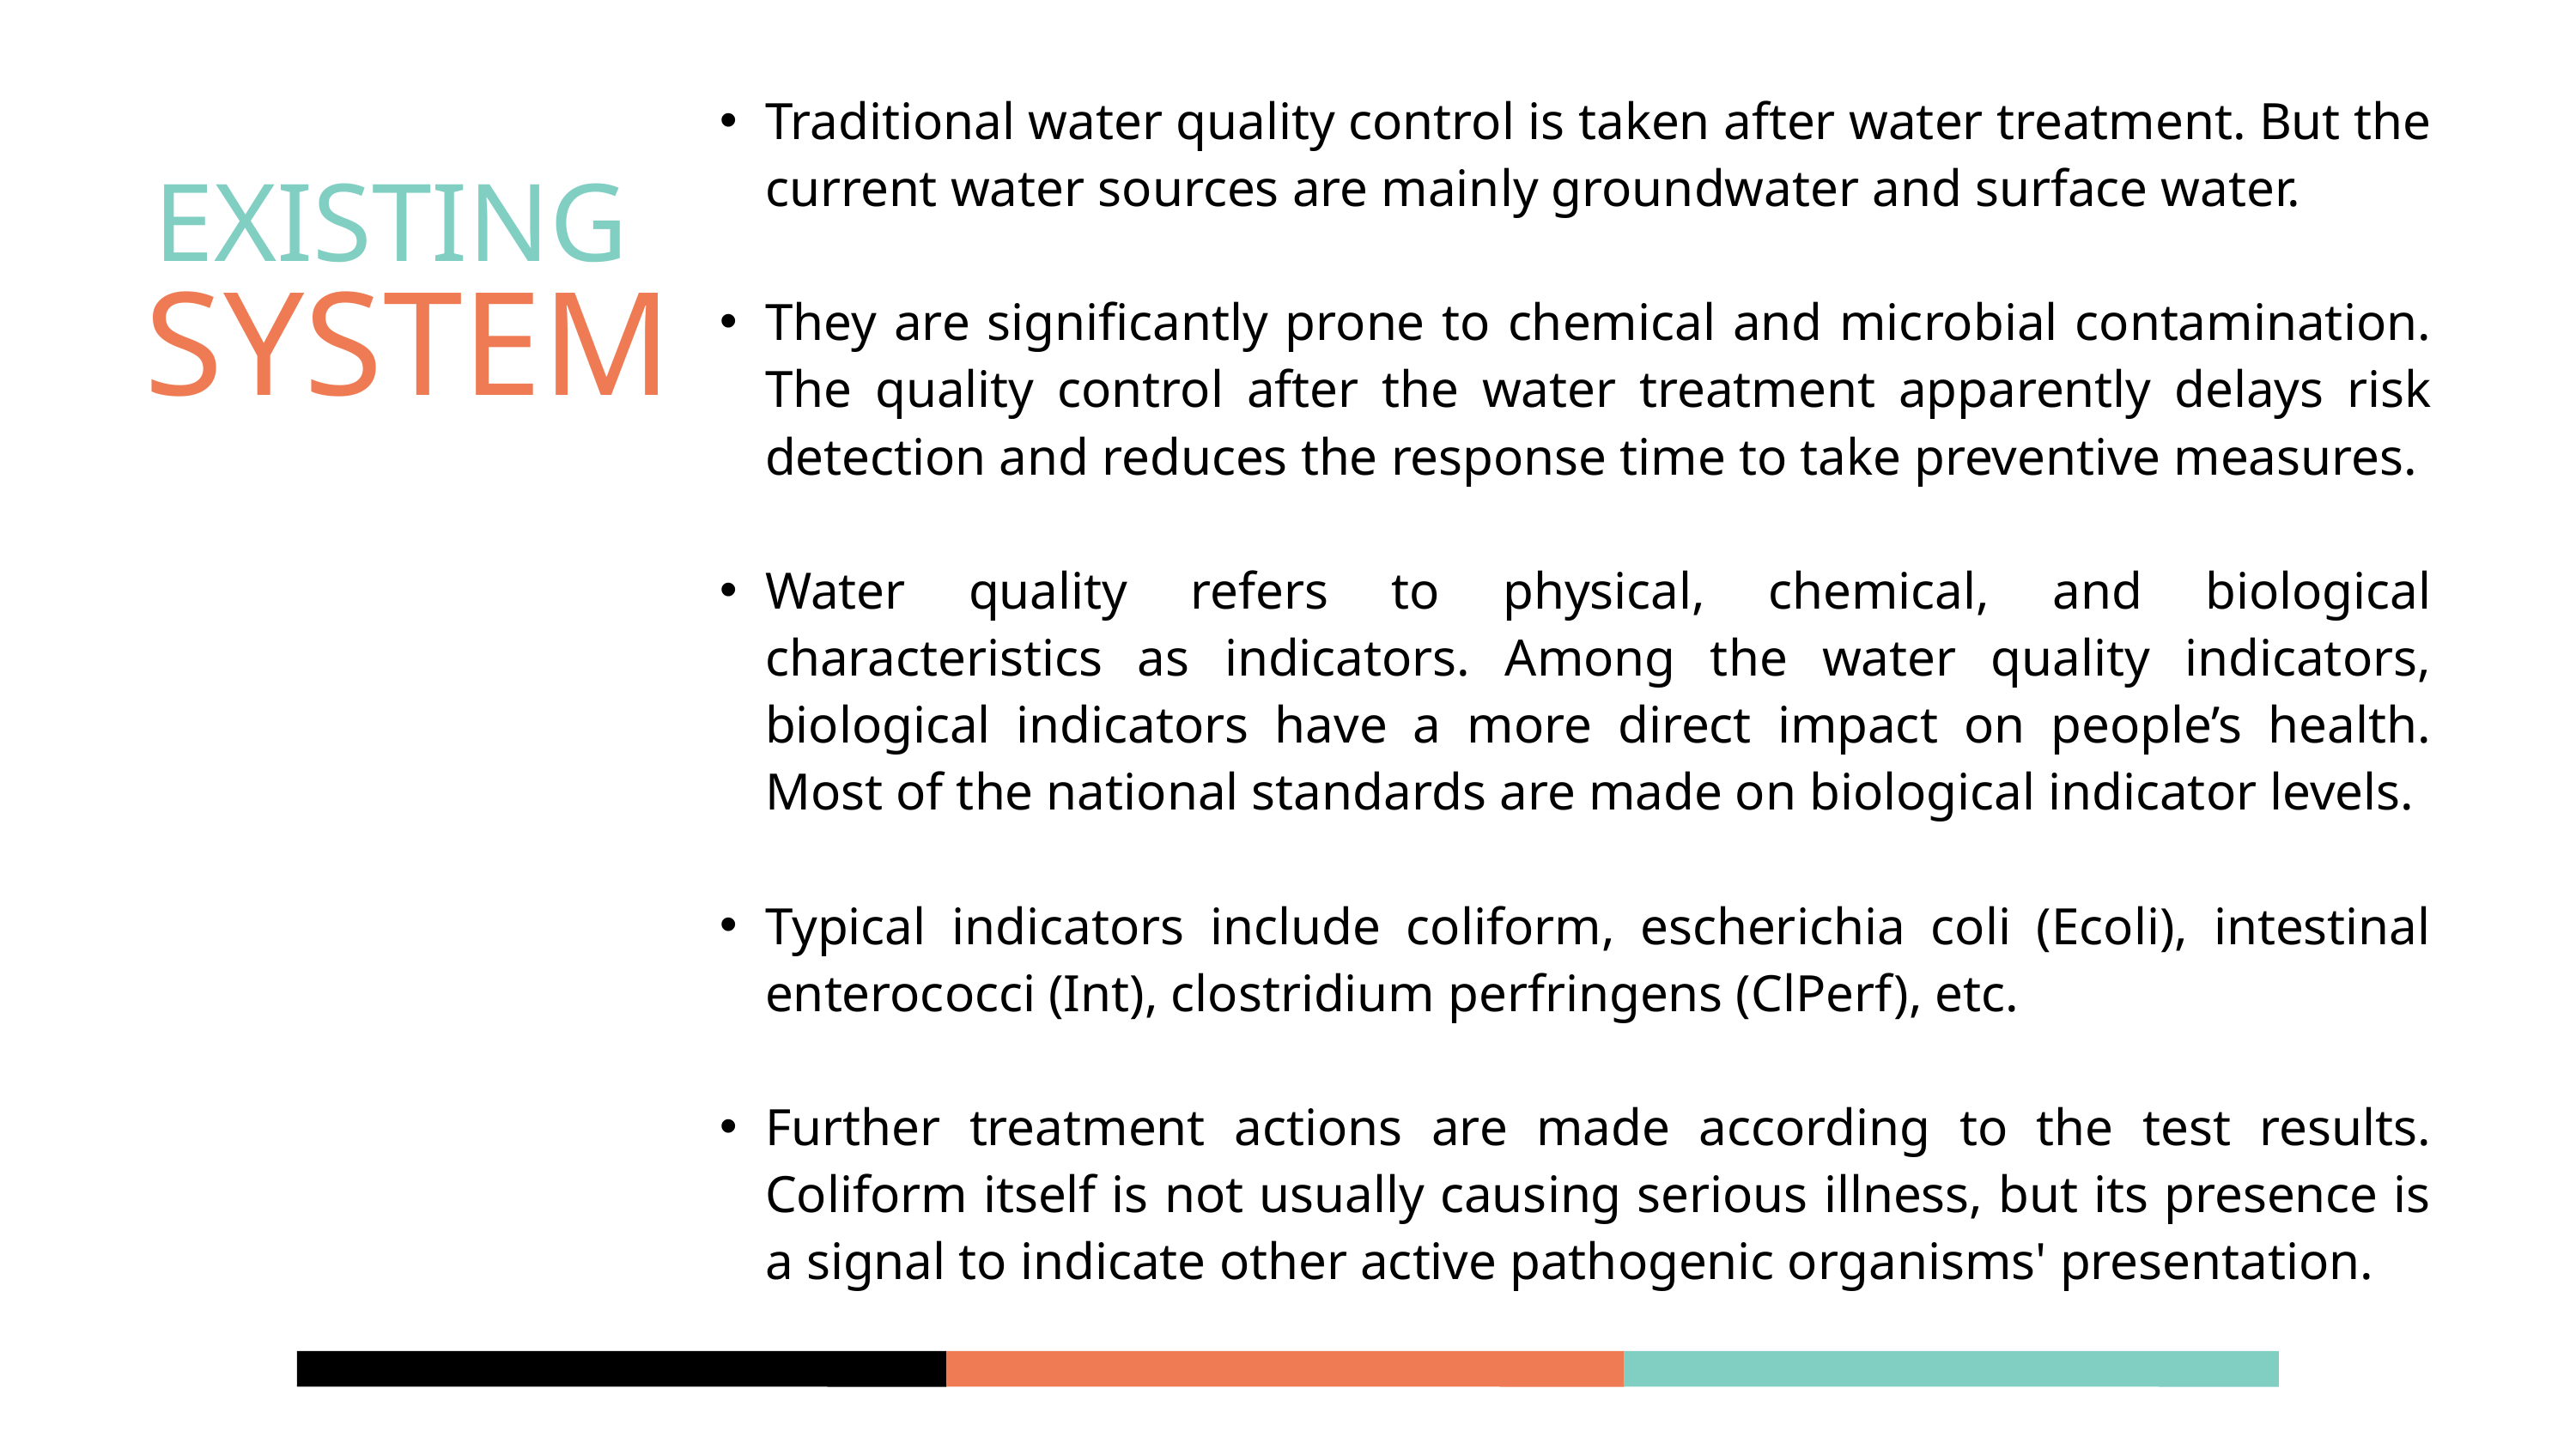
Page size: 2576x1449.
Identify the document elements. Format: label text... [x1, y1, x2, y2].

text_box EXISTING [154, 132, 636, 283]
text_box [296, 1368, 2280, 1397]
text_box Traditional water quality control is taken after water treatment. But the current water sources are mainly groundwater and surface water. They are significantly prone to chemical and microbial contamination. The quality control after the water treatment apparently delays risk detection and reduces the response time to take preventive measures. Water quality refers to physical, chemical, and biological characteristics as indicators. Among the water quality indicators, biological indicators have a more direct impact on people’s health. Most of the national standards are made on biological indicator levels. Typical indicators include coliform, escherichia coli (Ecoli), intestinal enterococci (Int), clostridium perfringens (ClPerf), etc. Further treatment actions are made according to the test results. Coliform itself is not usually causing serious illness, but its presence is a signal to indicate other active pathogenic organisms' presentation. [674, 82, 2432, 1290]
text_box SYSTEM [144, 223, 974, 424]
